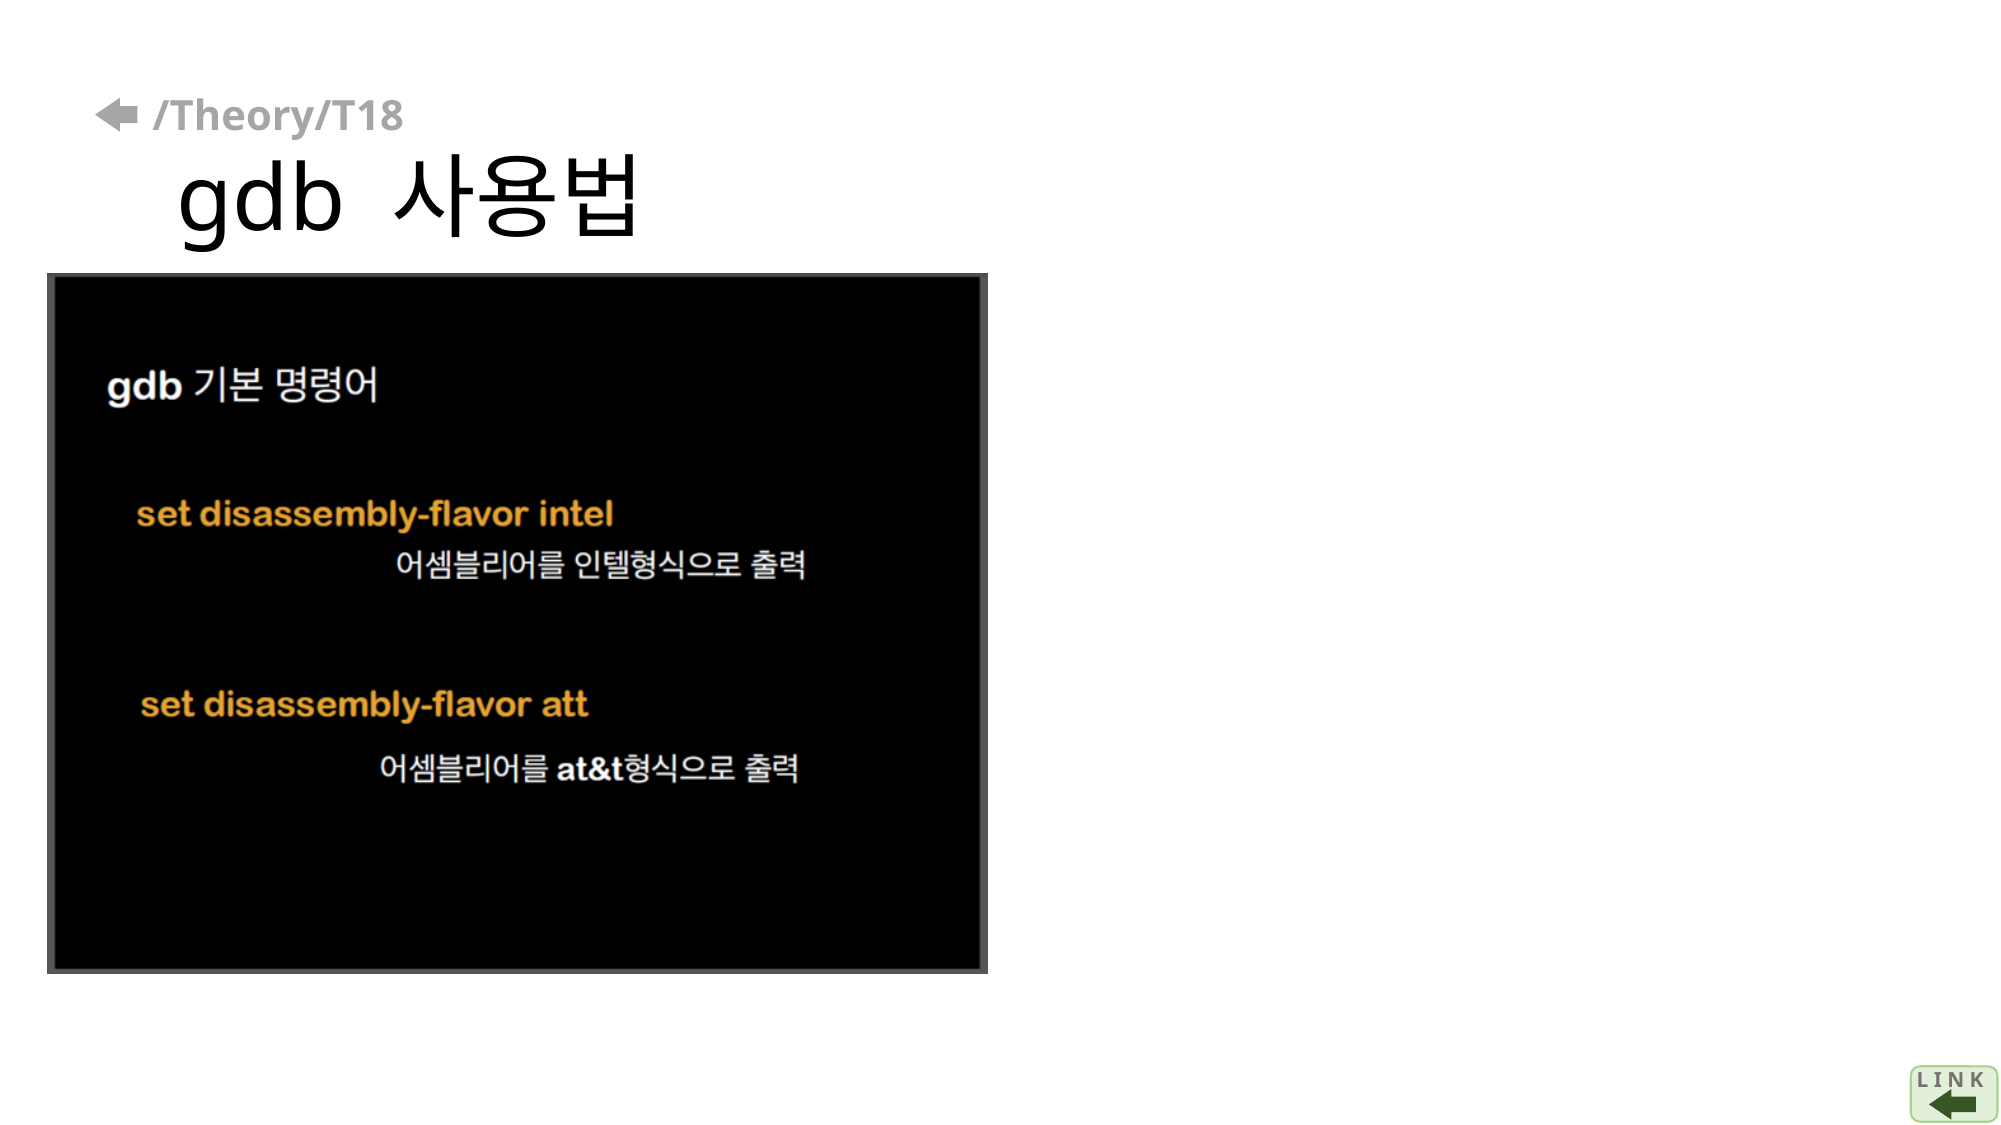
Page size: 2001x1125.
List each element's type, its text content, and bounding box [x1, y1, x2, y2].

text_box [93, 95, 139, 134]
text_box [1901, 1059, 2000, 1125]
title /Theory/T18 gdb 사용법 [137, 59, 1863, 278]
picture [47, 273, 988, 975]
